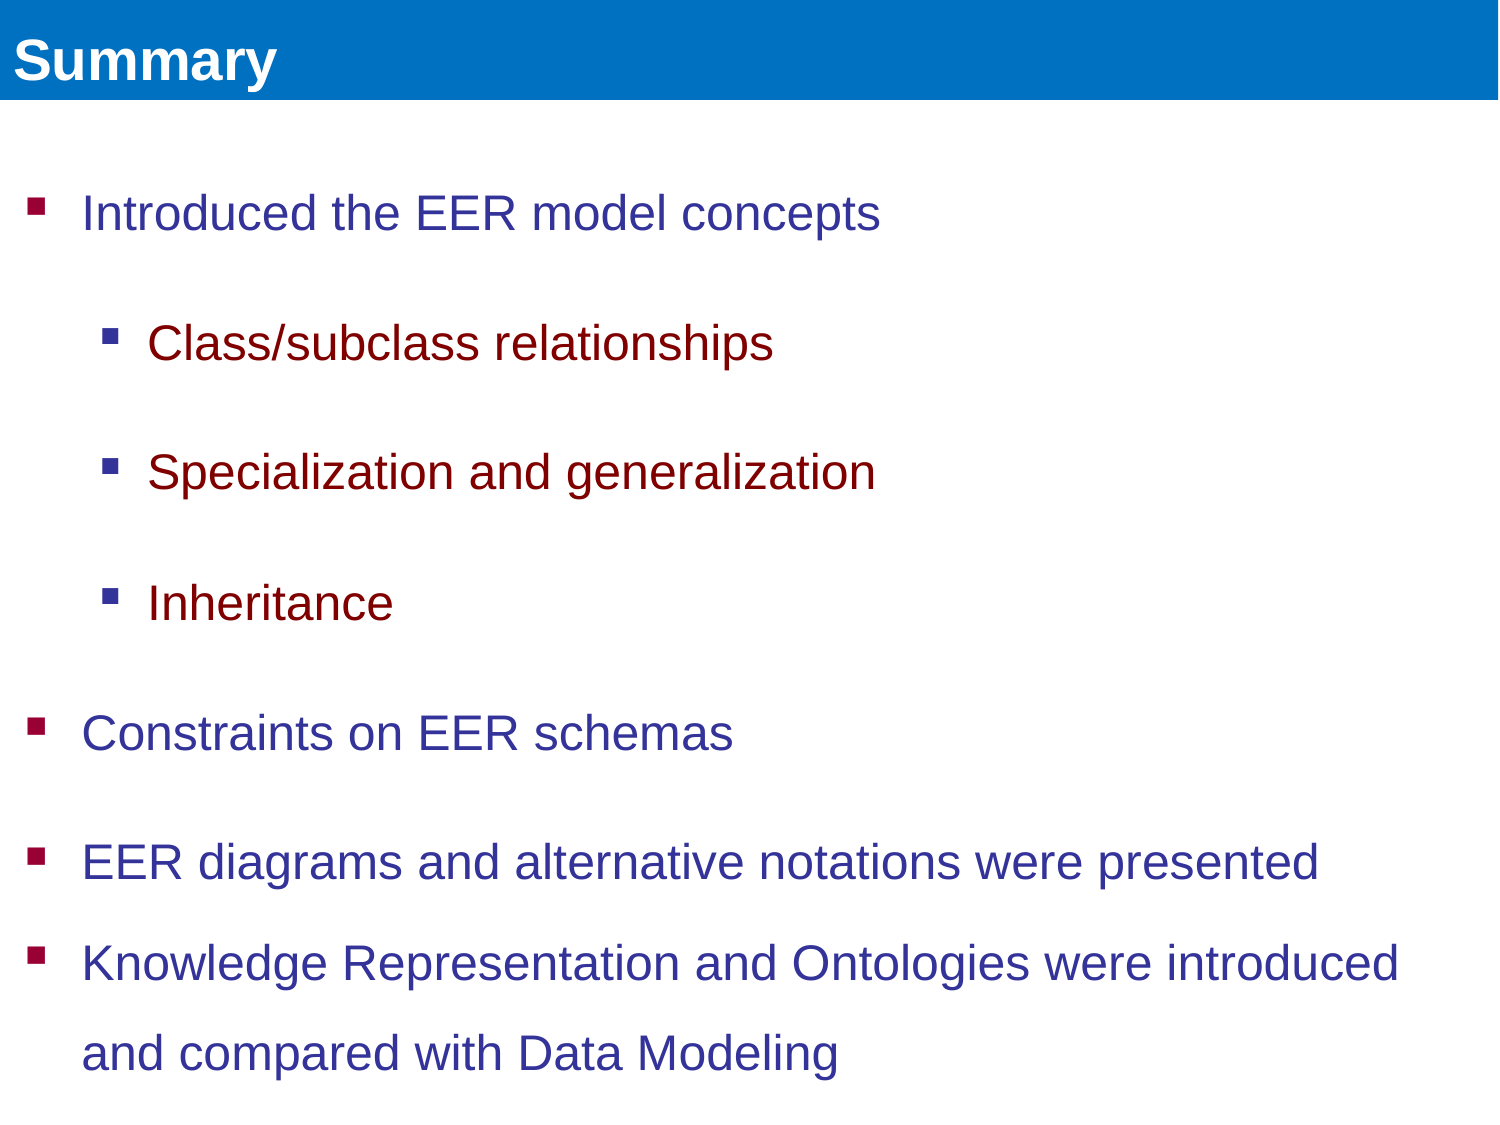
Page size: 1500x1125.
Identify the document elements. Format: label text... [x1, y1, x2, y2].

title Summary [0, 0, 1499, 100]
list Introduced the EER model concepts Class/subclass relationships Specialization and generalization Inheritance Constraints on EER schemas EER diagrams and alternative notations were presented Knowledge Representation and Ontologies were introduced and compared with Data Modeling [10, 112, 1494, 1113]
